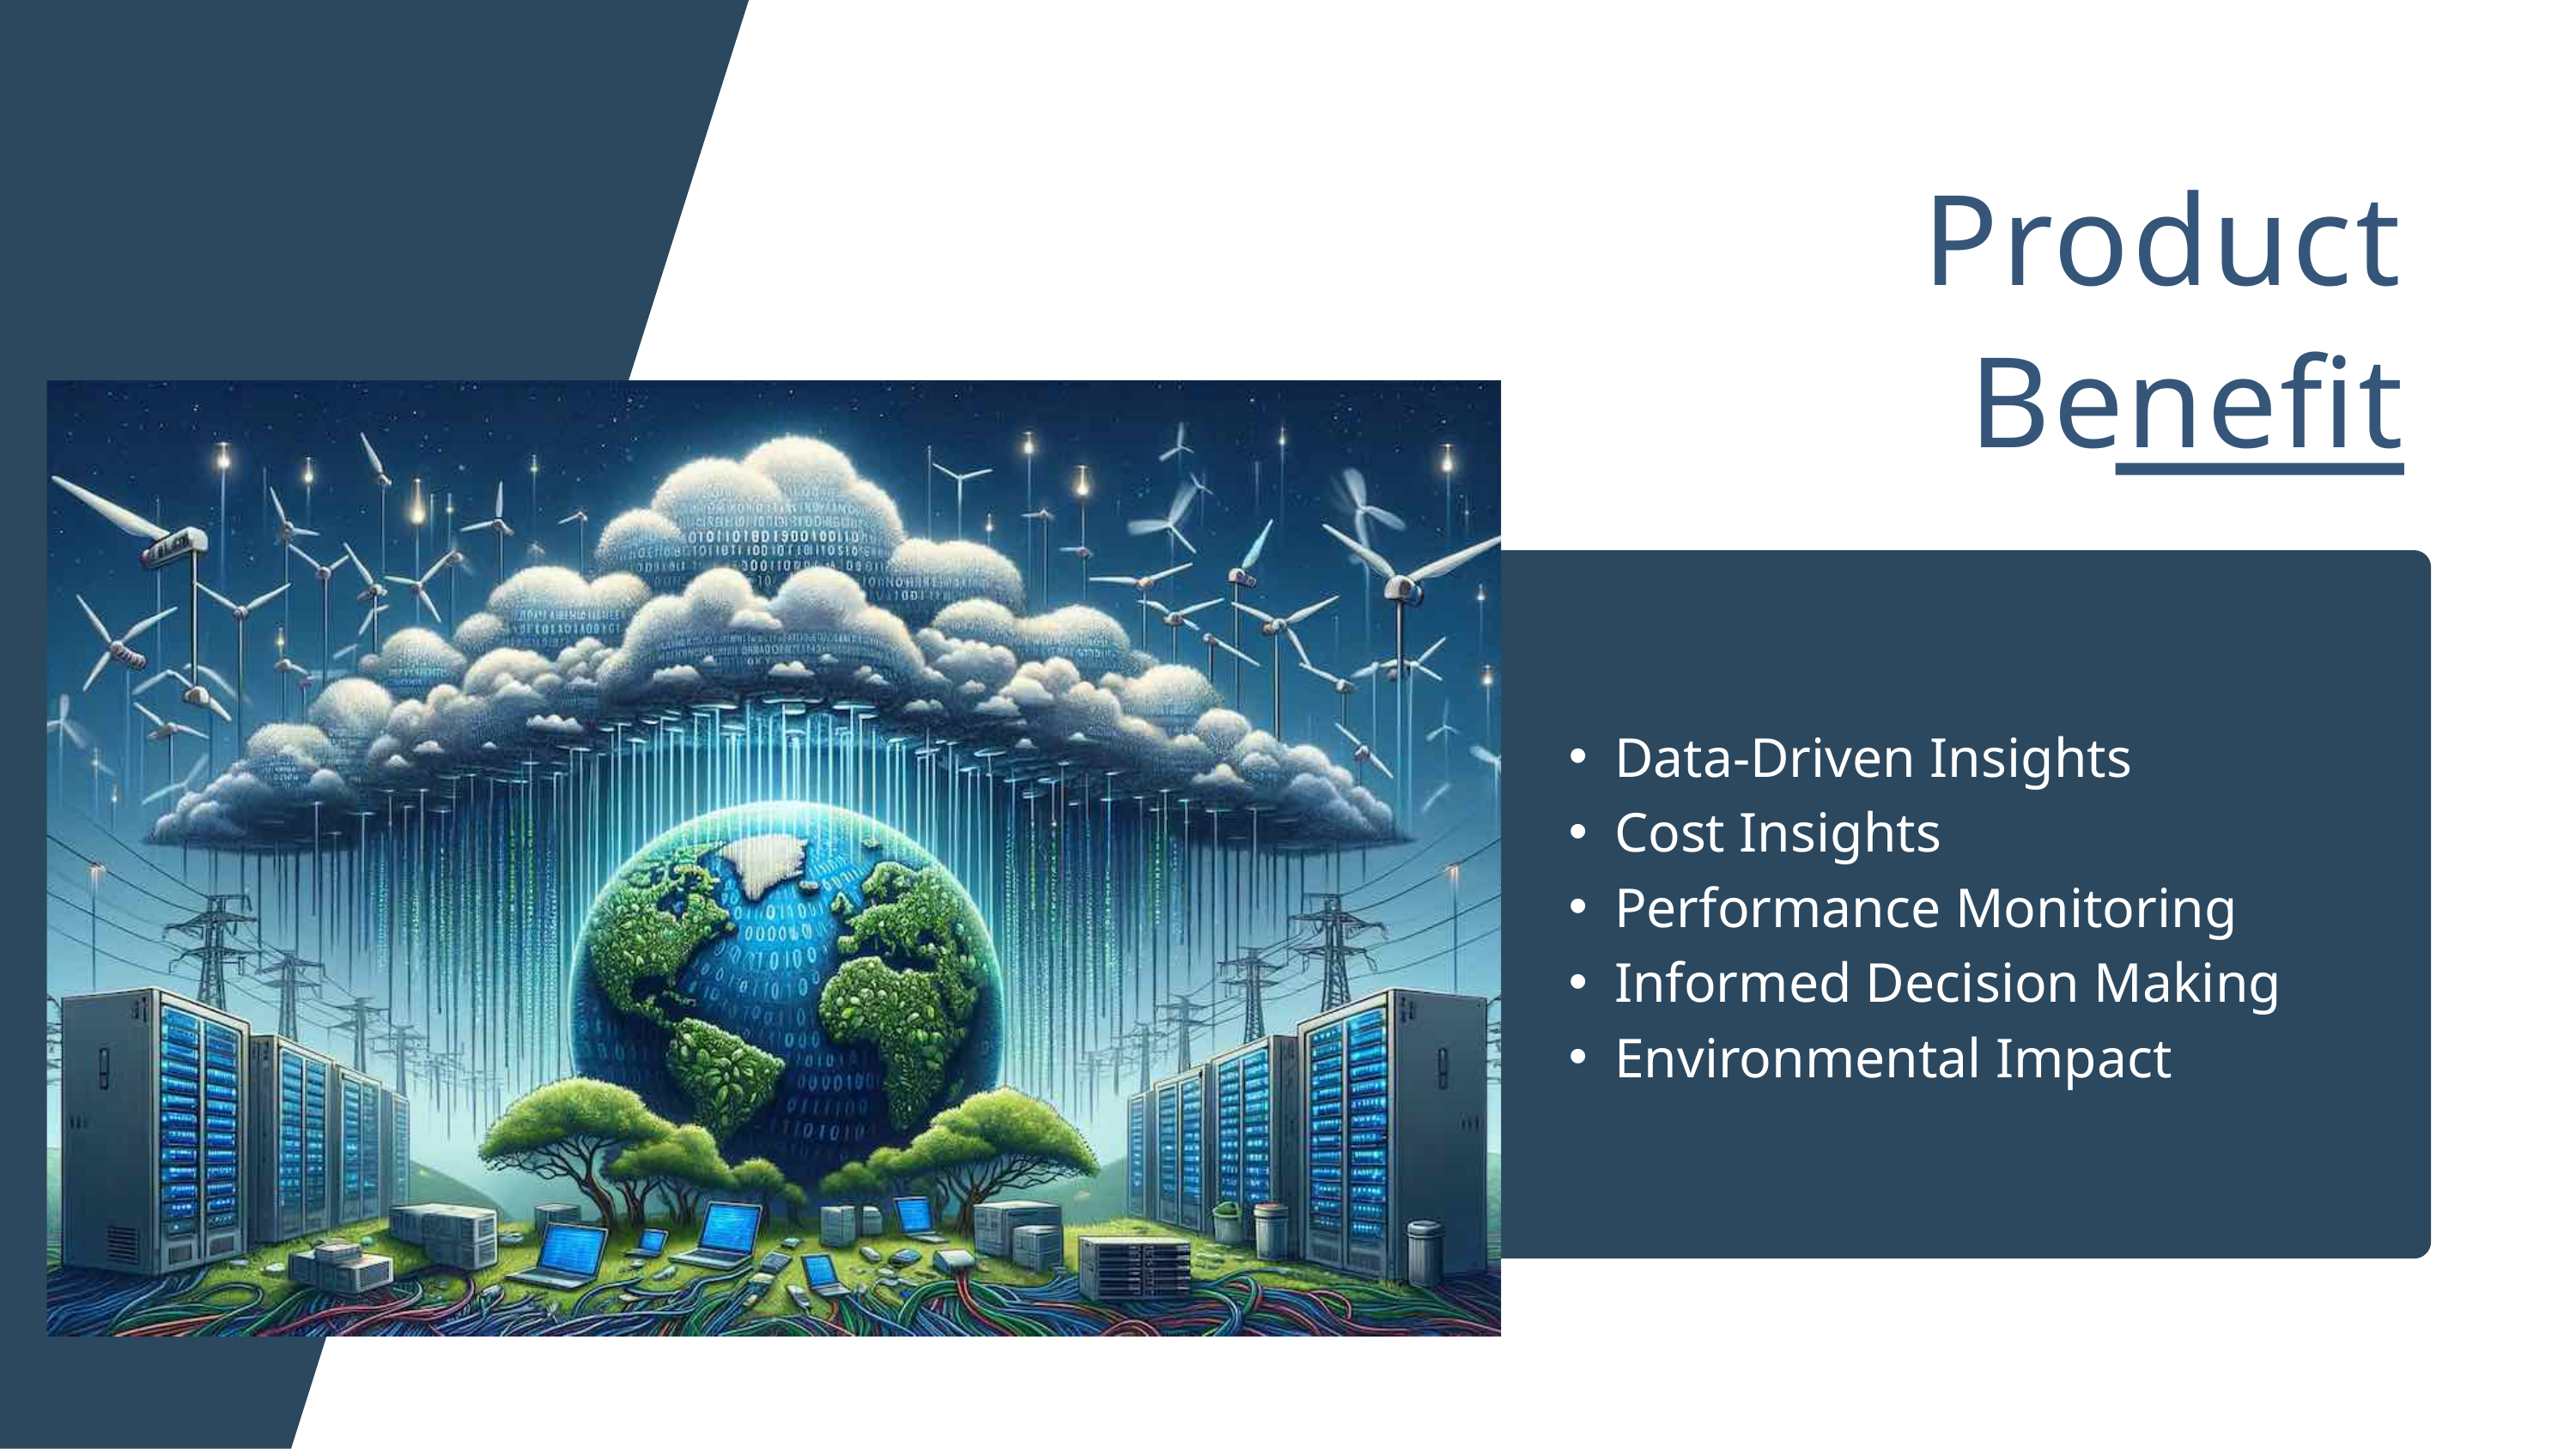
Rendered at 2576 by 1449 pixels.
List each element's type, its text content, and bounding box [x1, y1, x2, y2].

text_box Product Benefit [1546, 147, 2404, 473]
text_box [690, 549, 2432, 1259]
text_box [779, 380, 1502, 549]
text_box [0, 0, 775, 1449]
text_box [779, 1269, 1502, 1337]
